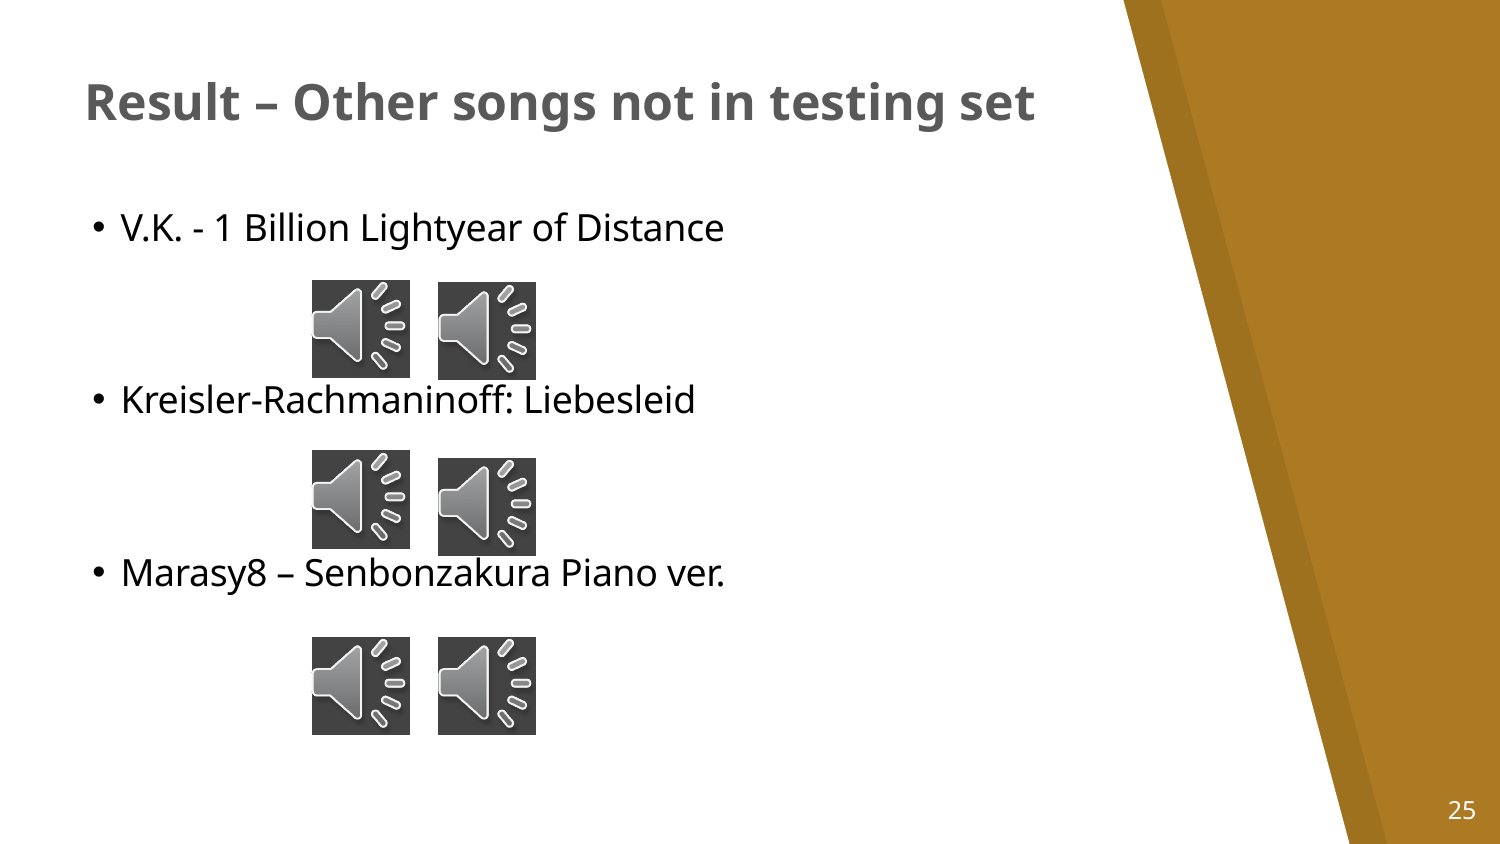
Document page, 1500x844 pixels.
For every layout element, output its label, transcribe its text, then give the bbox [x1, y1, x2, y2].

slide_number 25 [1401, 779, 1492, 844]
picture [310, 449, 412, 550]
picture [437, 635, 538, 737]
text_box Result – Other songs not in testing set [69, 78, 1161, 146]
picture [310, 278, 412, 380]
picture [437, 281, 538, 382]
picture [437, 456, 538, 557]
picture [310, 635, 412, 737]
text_box V.K. - 1 Billion Lightyear of Distance Kreisler-Rachmaninoff: Liebesleid Marasy8 – Senbonzakura Piano ver. [77, 188, 1161, 444]
